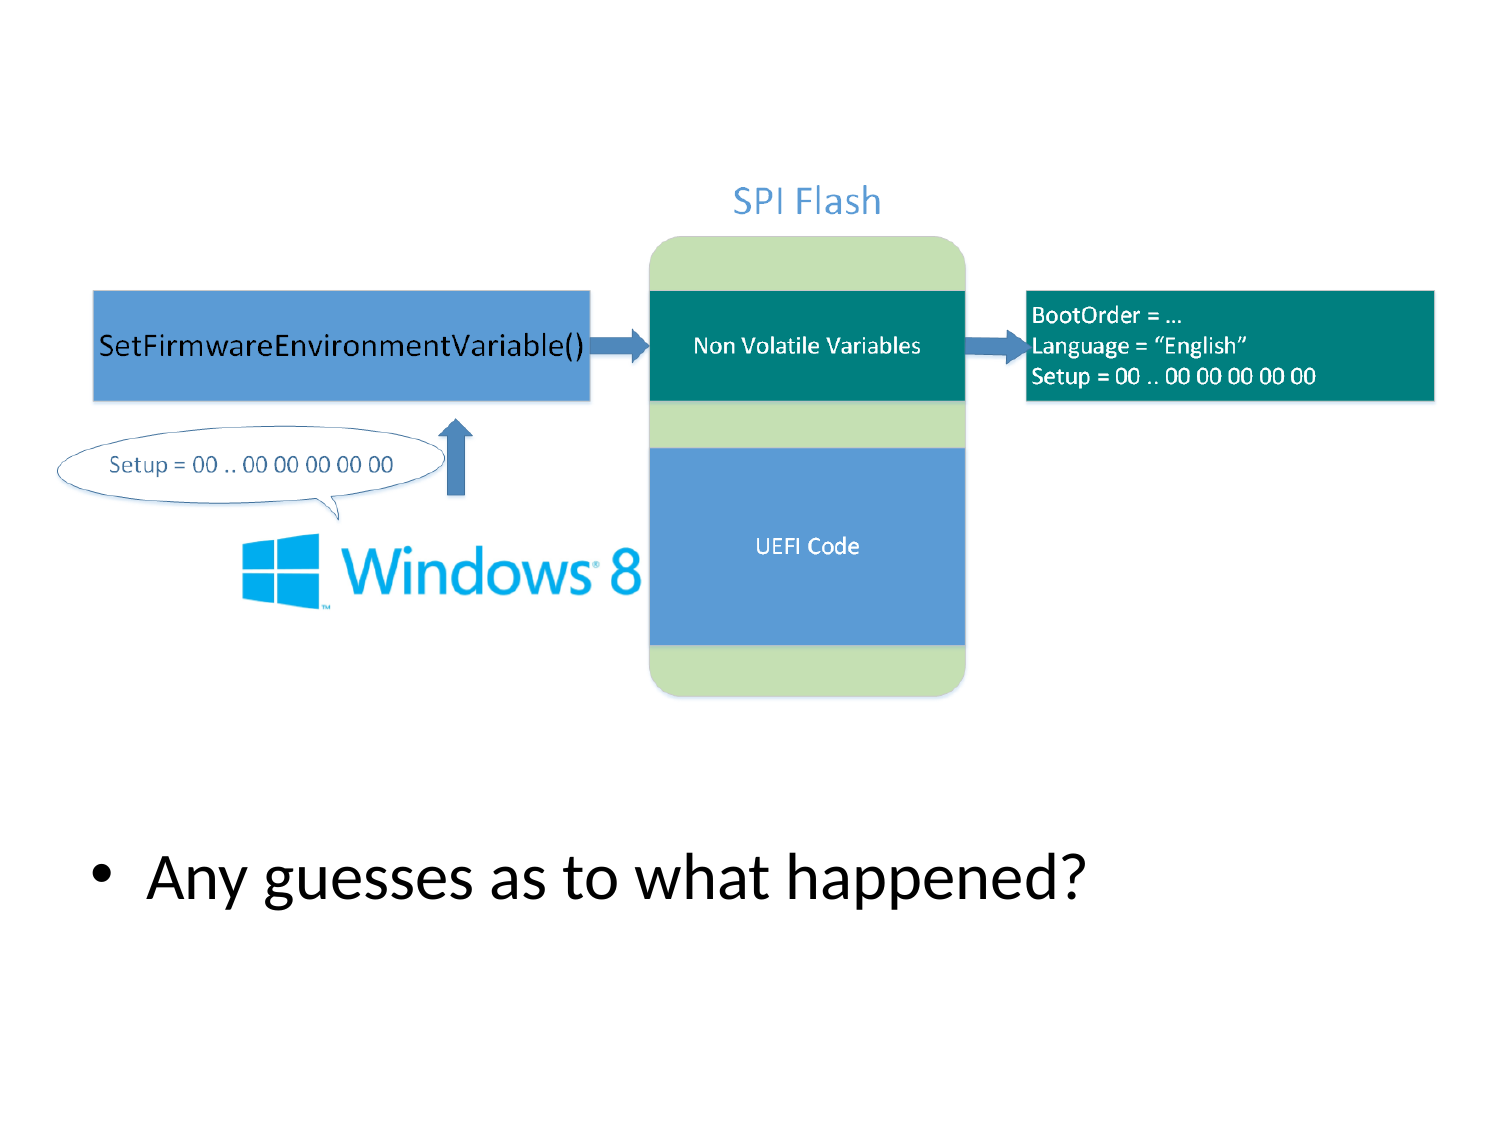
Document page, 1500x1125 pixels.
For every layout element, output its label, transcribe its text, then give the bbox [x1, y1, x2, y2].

picture [49, 162, 1442, 705]
list Any guesses as to what happened? [75, 825, 1425, 1005]
